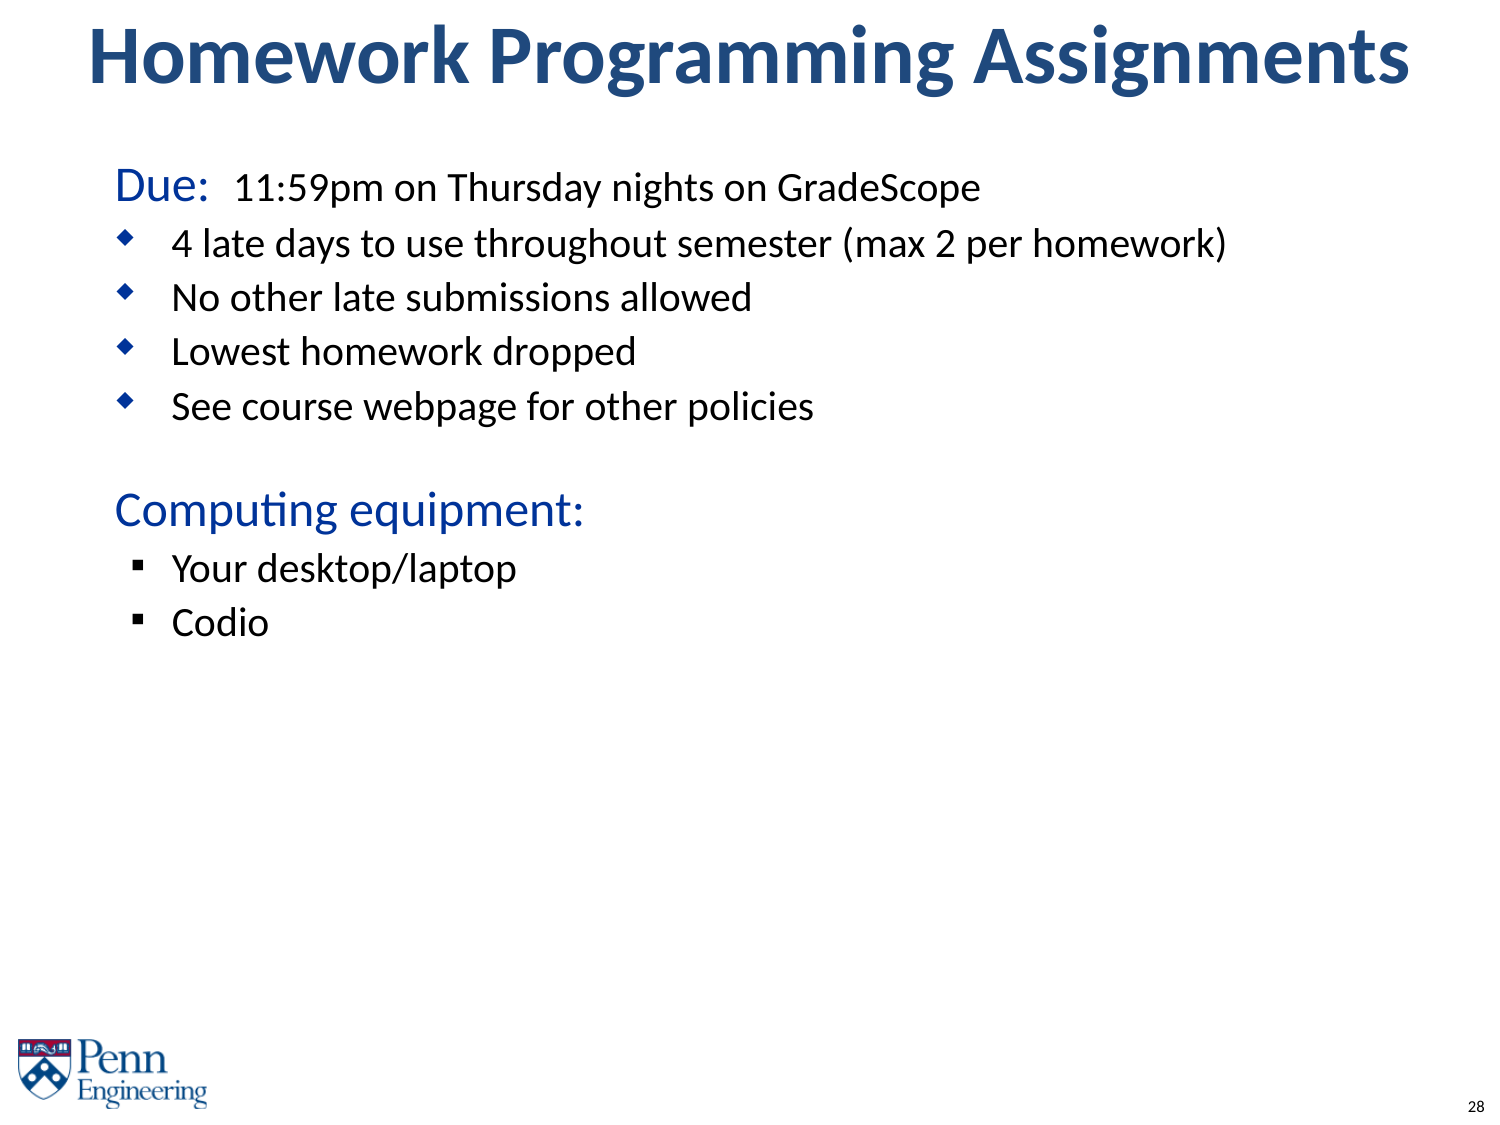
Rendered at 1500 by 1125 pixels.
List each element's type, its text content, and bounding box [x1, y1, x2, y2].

title Homework Programming Assignments [0, 24, 1500, 101]
list Due: 11:59pm on Thursday nights on GradeScope 4 late days to use throughout semester (max 2 per homework) No other late submissions allowed Lowest homework dropped See course webpage for other policies Computing equipment: Your desktop/laptop Codio [99, 149, 1388, 1038]
slide_number 28 [1187, 1087, 1500, 1125]
